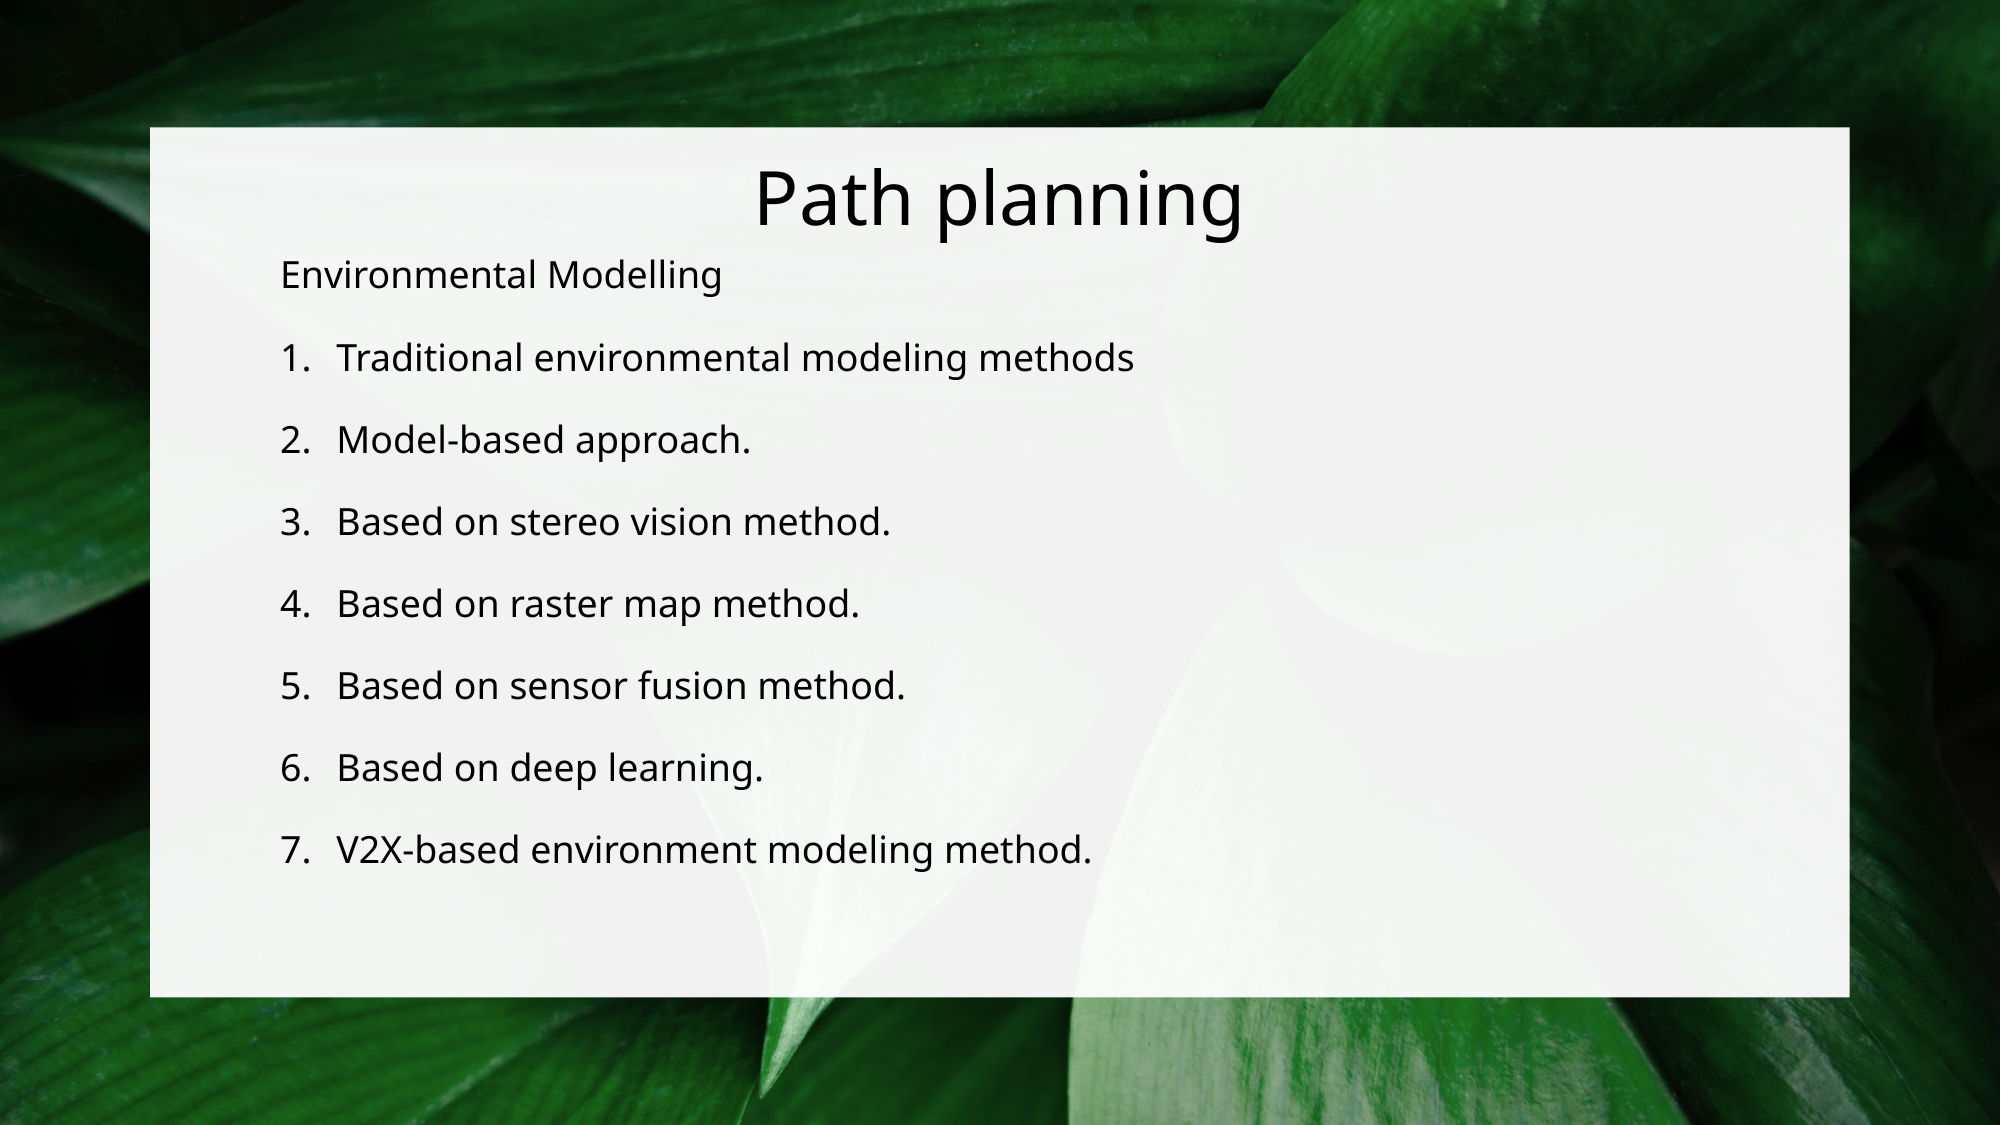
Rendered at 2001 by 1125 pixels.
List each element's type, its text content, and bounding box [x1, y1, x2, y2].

picture [0, 0, 2000, 1125]
title Path planning [265, 72, 1735, 248]
list Environmental Modelling Traditional environmental modeling methods Model-based approach. Based on stereo vision method. Based on raster map method. Based on sensor fusion method. Based on deep learning. V2X-based environment modeling method. [265, 248, 1735, 952]
